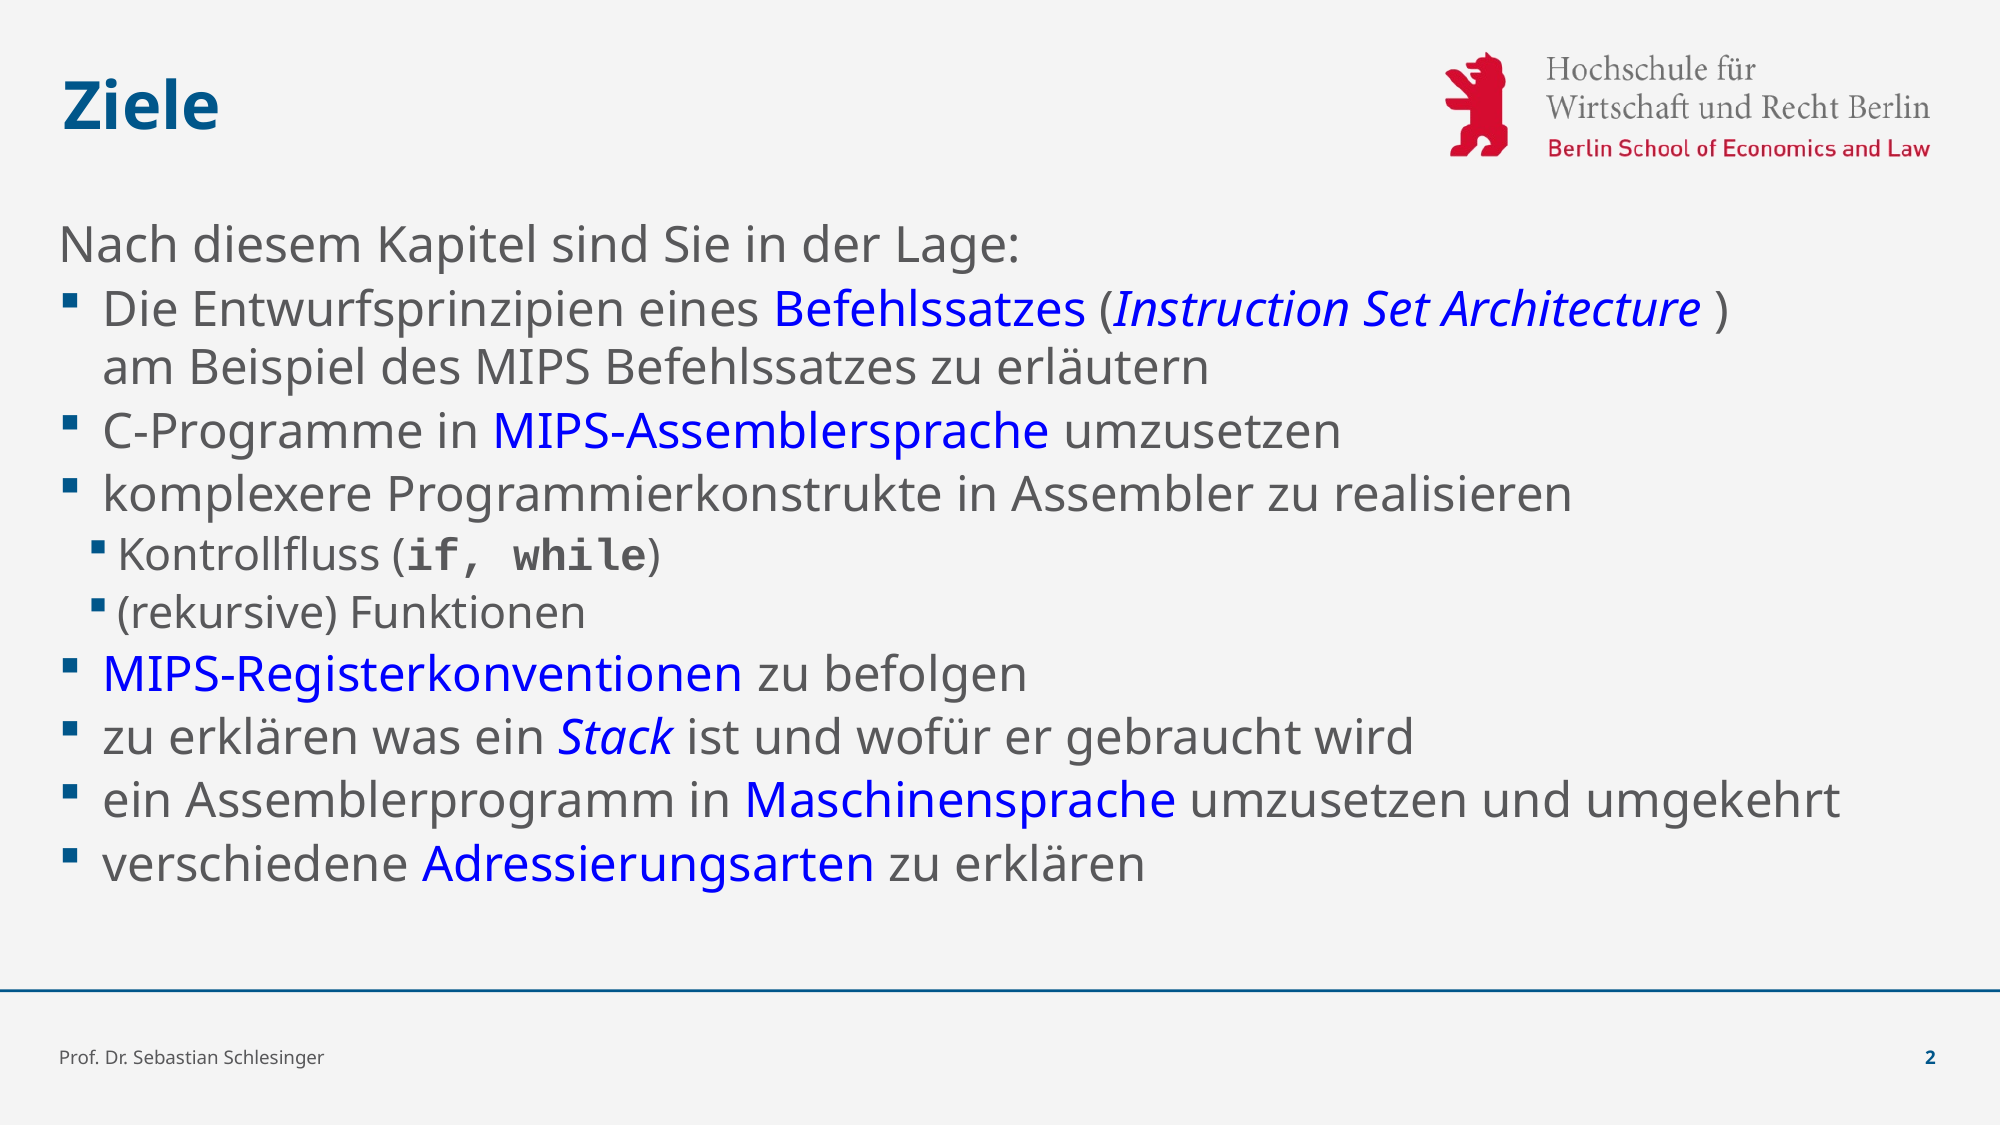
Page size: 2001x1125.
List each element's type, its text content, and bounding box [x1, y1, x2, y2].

footer Prof. Dr. Sebastian Schlesinger [58, 1012, 1440, 1072]
list Nach diesem Kapitel sind Sie in der Lage: Die Entwurfsprinzipien eines Befehlssatzes (Instruction Set Architecture ) am Beispiel des MIPS Befehlssatzes zu erläutern C-Programme in MIPS-Assemblersprache umzusetzen komplexere Programmierkonstrukte in Assembler zu realisieren Kontrollfluss (if, while) (rekursive) Funktionen MIPS-Registerkonventionen zu befolgen zu erklären was ein Stack ist und wofür er gebraucht wird ein Assemblerprogramm in Maschinensprache umzusetzen und umgekehrt verschiedene Adressierungsarten zu erklären [59, 212, 1941, 943]
picture [1434, 49, 1937, 165]
title Ziele [63, 56, 1314, 151]
slide_number 2 [1805, 1012, 1941, 1072]
